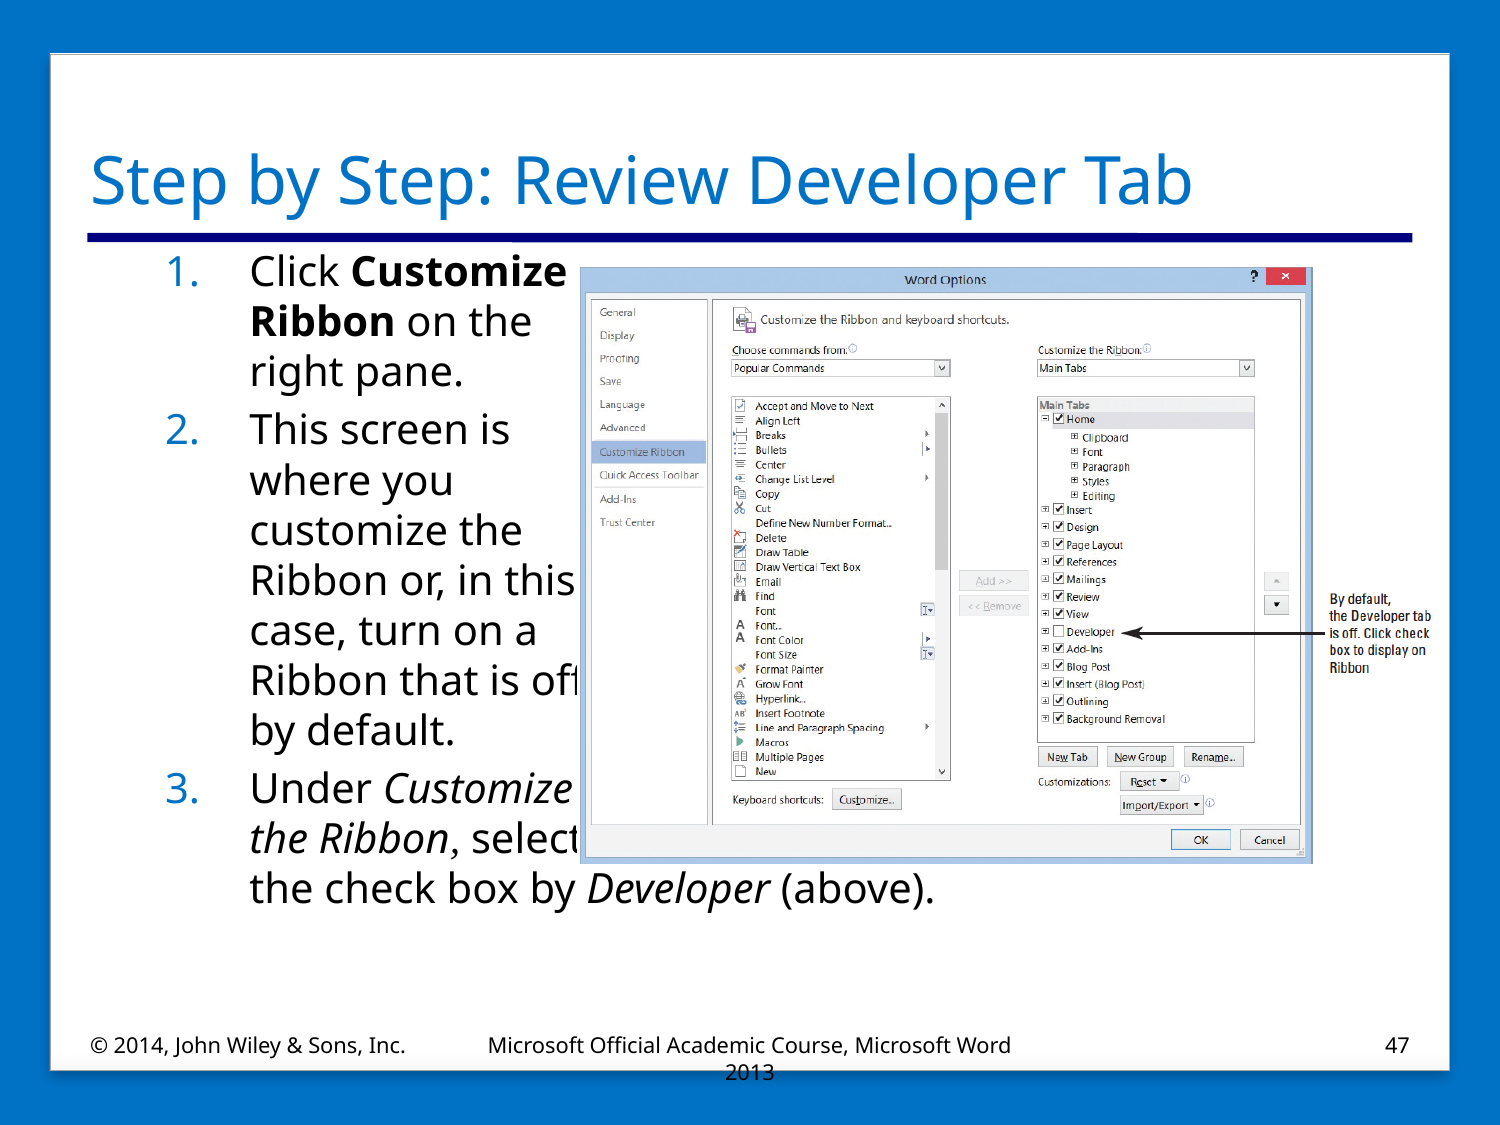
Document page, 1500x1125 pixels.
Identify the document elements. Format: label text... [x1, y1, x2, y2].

picture [577, 262, 1434, 869]
slide_number 47 [1074, 1024, 1426, 1103]
title Step by Step: Review Developer Tab [74, 74, 1426, 226]
list Click Customize Ribbon on the right pane. This screen is where you customize the Ribbon or, in this case, turn on a Ribbon that is off by default. Under Customize the Ribbon, select the check box by Developer (above). [75, 237, 1425, 1063]
footer Microsoft Official Academic Course, Microsoft Word 2013 [449, 1024, 1051, 1103]
slide_number © 2014, John Wiley & Sons, Inc. [74, 1024, 426, 1103]
